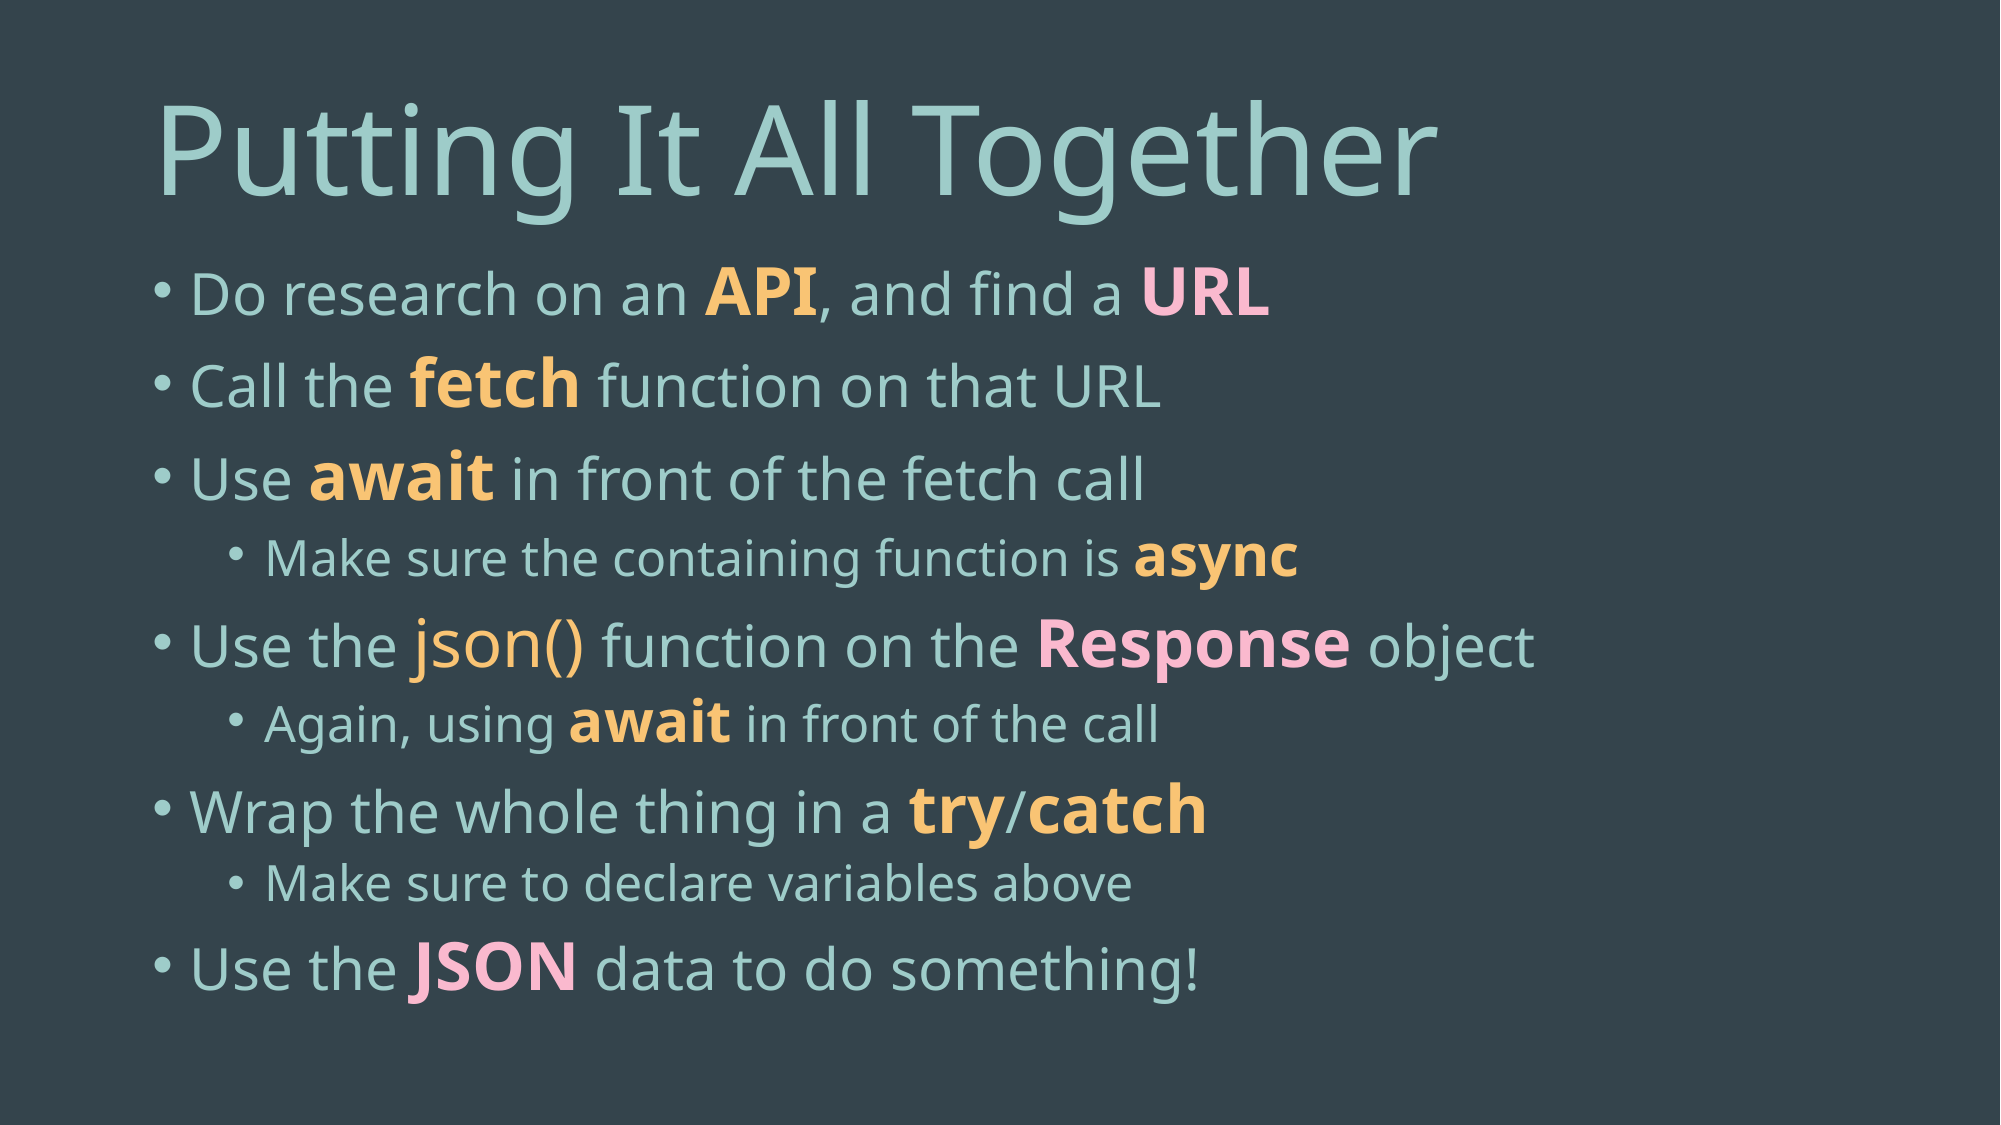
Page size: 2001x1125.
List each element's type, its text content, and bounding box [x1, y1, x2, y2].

title Putting It All Together [137, 59, 1863, 249]
list Do research on an API, and find a URL Call the fetch function on that URL Use await in front of the fetch call Make sure the containing function is async Use the json() function on the Response object Again, using await in front of the call Wrap the whole thing in a try/catch Make sure to declare variables above Use the JSON data to do something! [137, 249, 1910, 1014]
